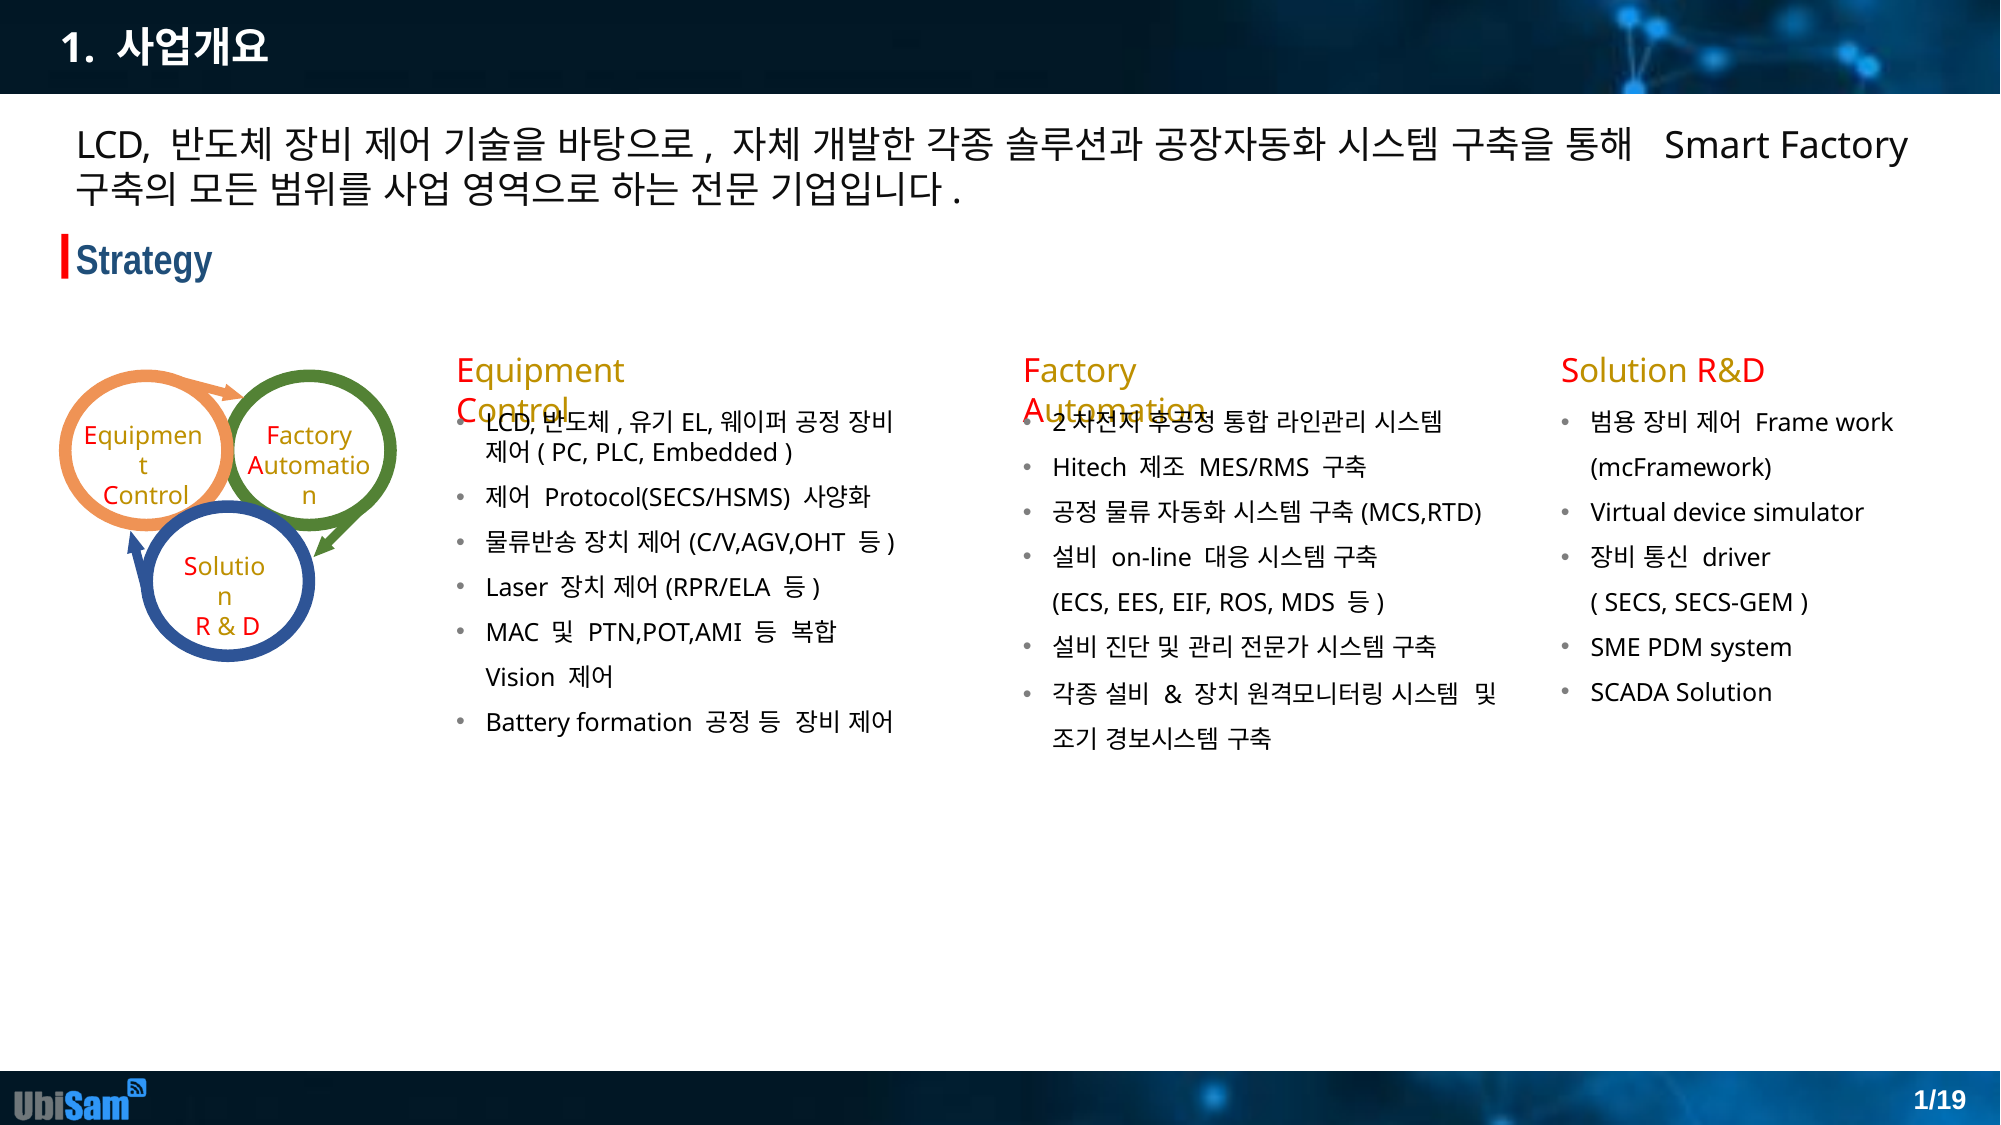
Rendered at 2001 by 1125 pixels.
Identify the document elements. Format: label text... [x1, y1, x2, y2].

text_box Factory Automation [1020, 347, 1314, 389]
picture [0, 1071, 2000, 1125]
text_box [373, 404, 391, 495]
text_box 1/19 [1898, 1074, 1993, 1120]
text_box [61, 233, 69, 279]
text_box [126, 373, 373, 608]
title 1. 사업개요 [57, 18, 355, 209]
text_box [146, 608, 310, 657]
picture [0, 0, 2000, 94]
text_box Solution R&D [1558, 347, 1780, 389]
text_box Equipment Control [453, 347, 734, 389]
text_box LCD, 반도체 장비 제어 기술을 바탕으로, 자체 개발한 각종 솔루션과 공장자동화 시스템 구축을 통해 Smart Factory 구축의 모든 범위를 사업 영역으로 하는 전문 기업입니다. Strategy [73, 119, 1979, 283]
text_box 범용 장비 제어 Frame work (mcFramework) Virtual device simulator 장비 통신 driver ( SECS, SECS-GEM ) SME PDM system SCADA Solution [1558, 389, 1923, 707]
text_box LCD,반도체,유기EL,웨이퍼 공정 장비 제어( PC, PLC, Embedded ) 제어 Protocol(SECS/HSMS) 사양화 물류반송 장치 제어(C/V,AGV,OHT 등) Laser 장치 제어(RPR/ELA 등) MAC 및 PTN,POT,AMI 등 복합 Vision 제어 Battery formation 공정 등 장비 제어 [453, 389, 911, 737]
text_box 2차전지 후공정 통합 라인관리 시스템 Hitech 제조 MES/RMS 구축 공정 물류 자동화 시스템 구축(MCS,RTD) 설비 on-line 대응 시스템 구축 (ECS, EES, EIF, ROS, MDS 등) 설비 진단 및 관리 전문가 시스템 구축 각종 설비 & 장치 원격모니터링 시스템 및 조기 경보시스템 구축 [1020, 389, 1502, 754]
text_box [64, 375, 126, 526]
